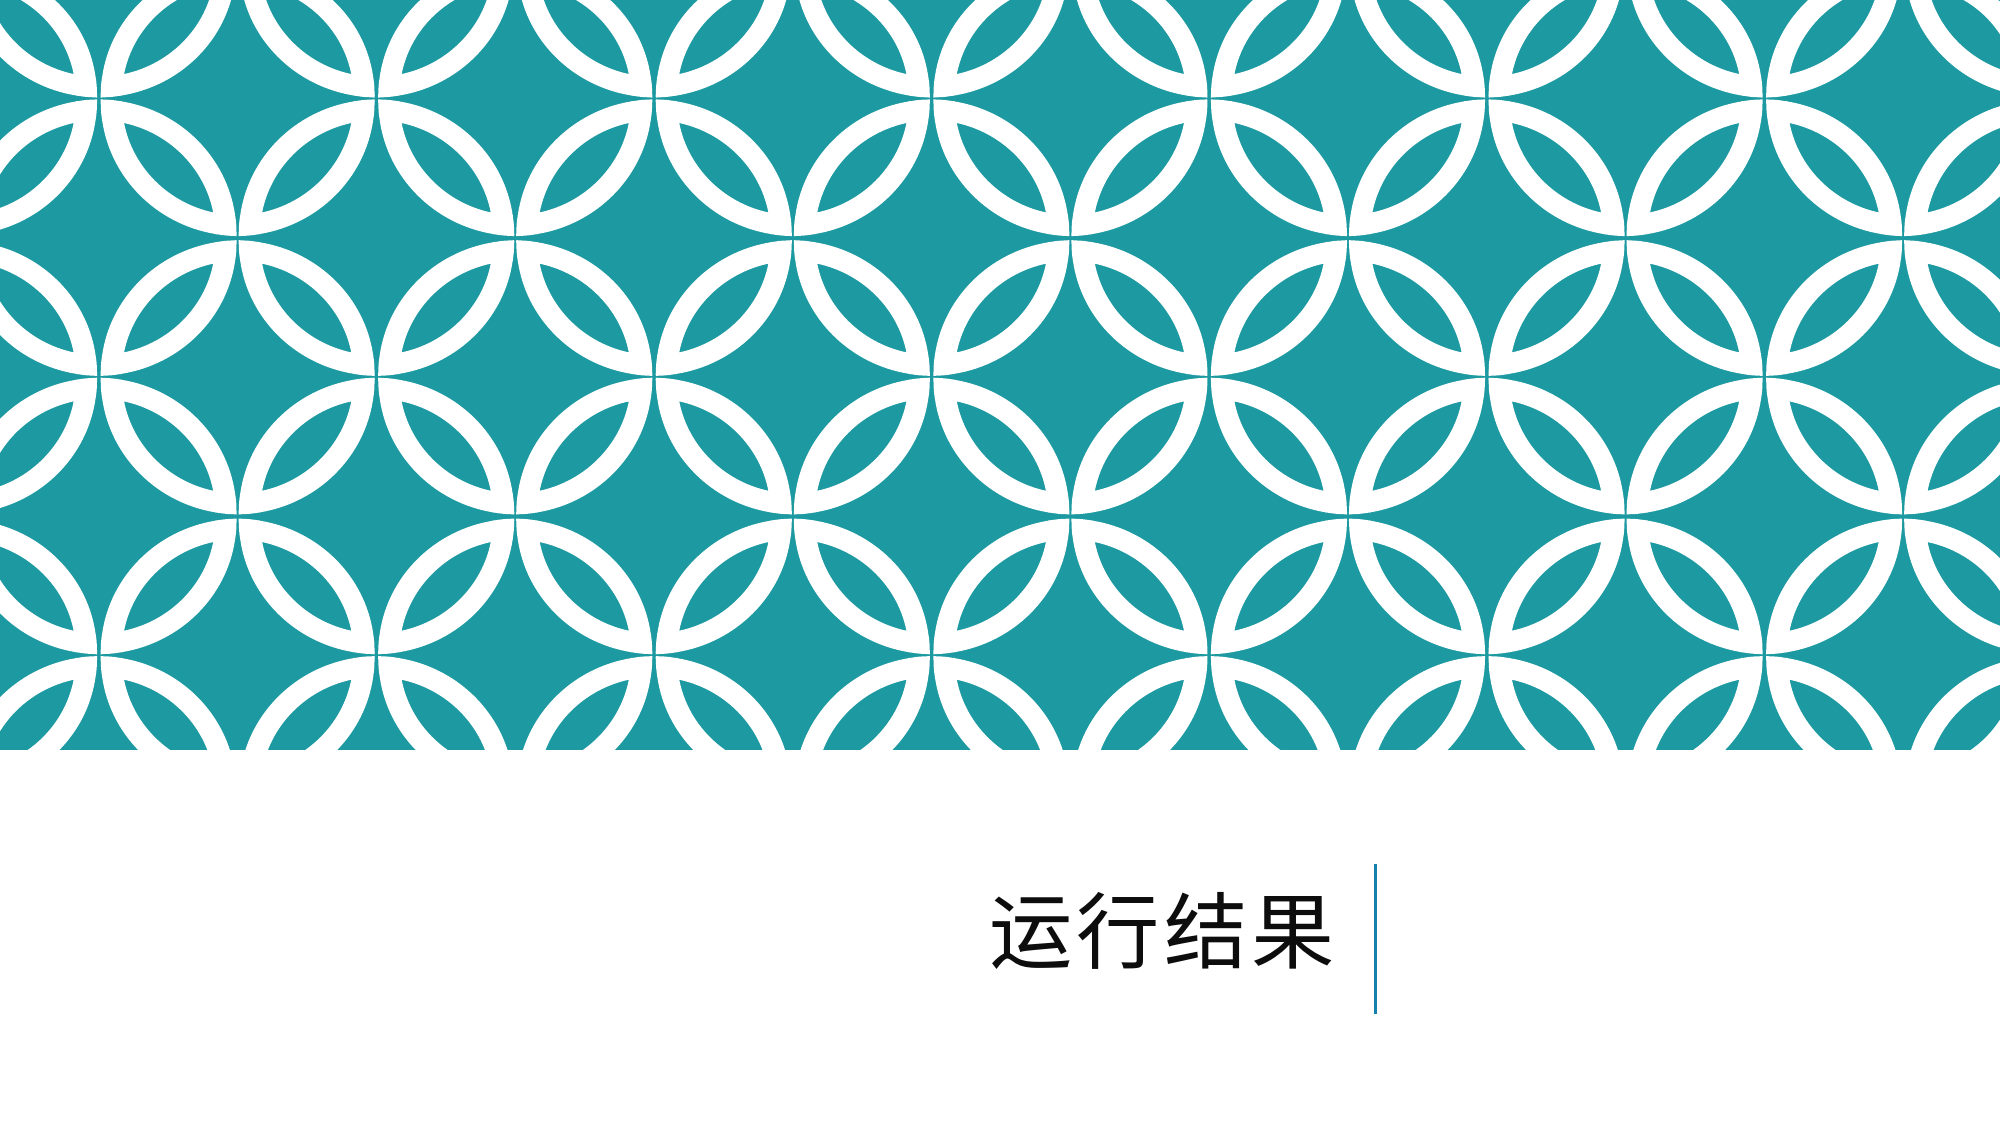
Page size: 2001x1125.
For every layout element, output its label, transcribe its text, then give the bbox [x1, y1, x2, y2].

title 运行结果 [75, 813, 1350, 1054]
